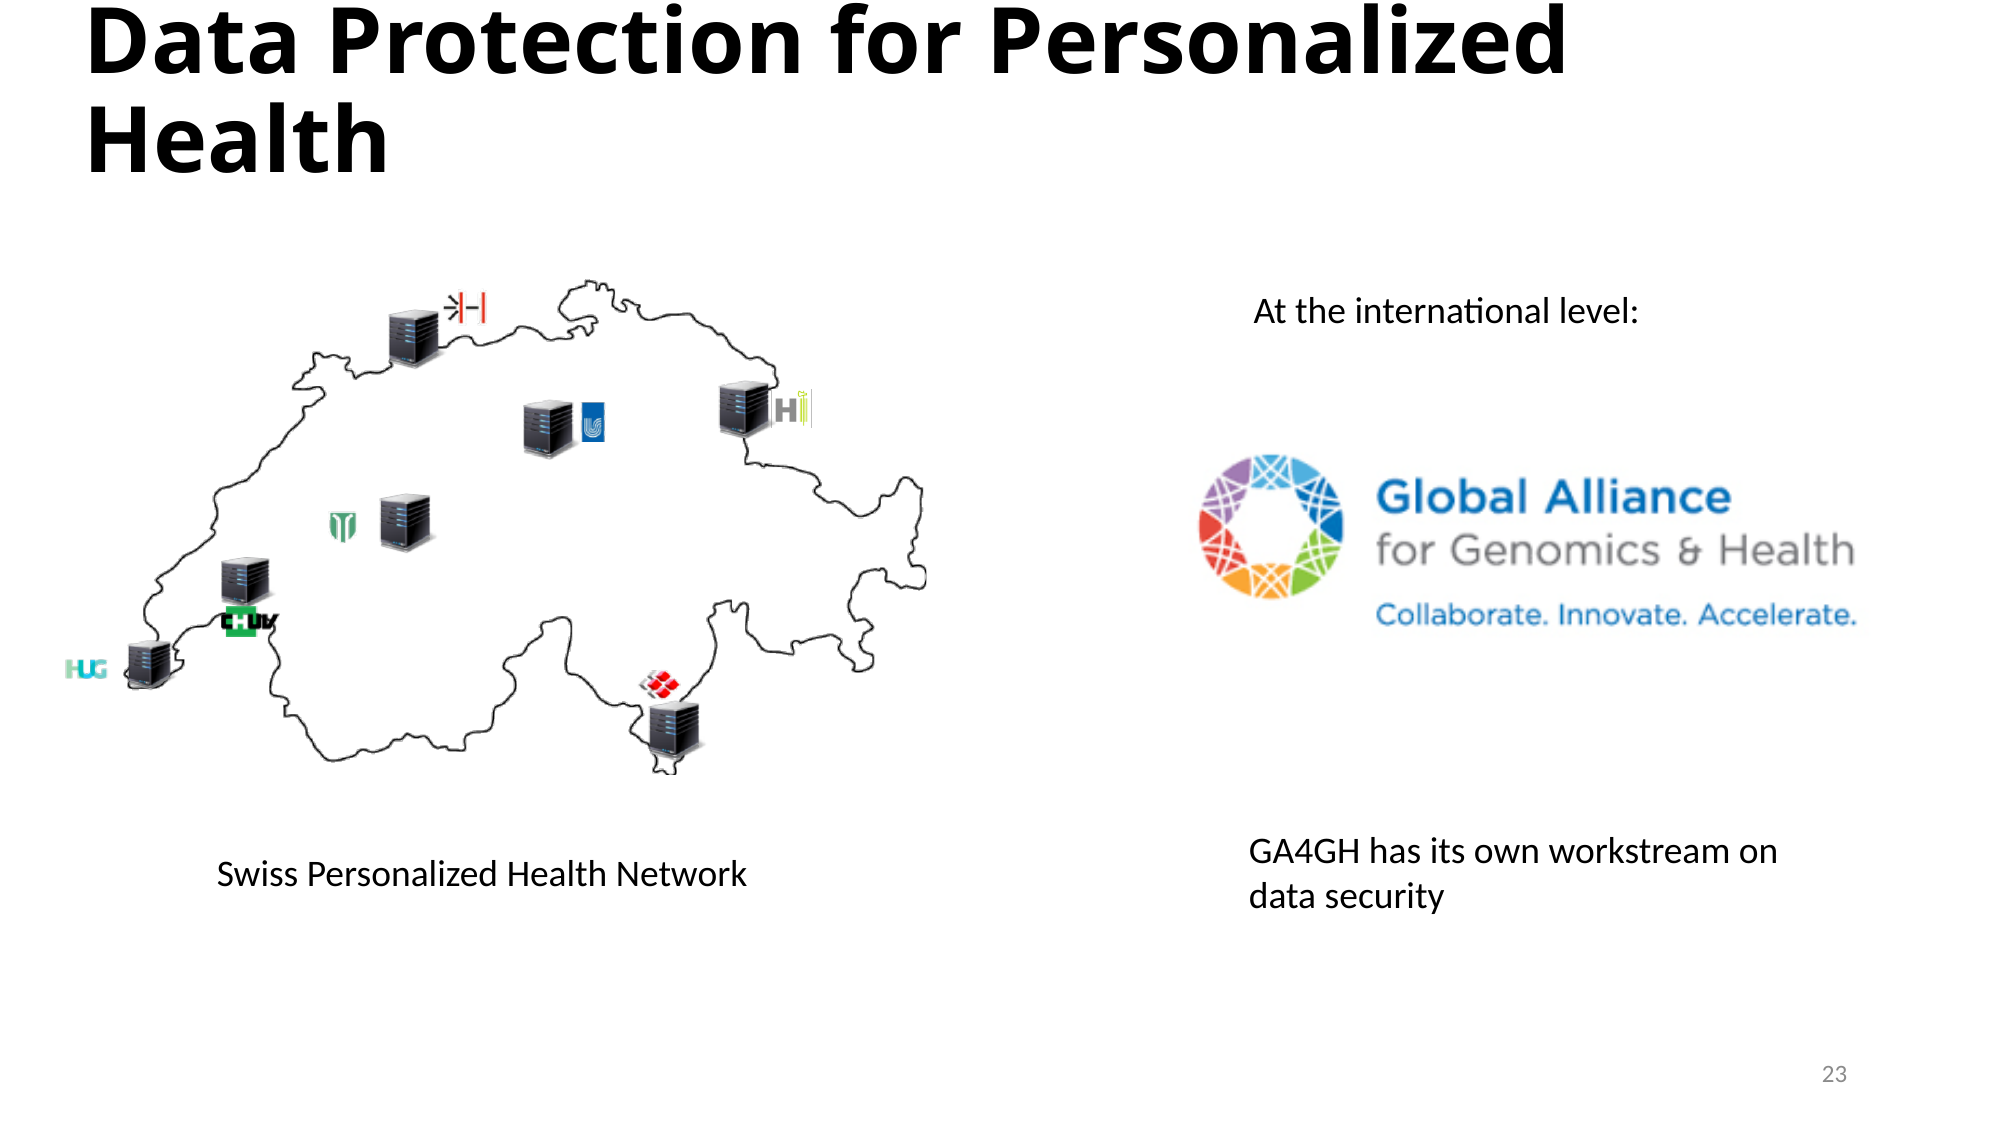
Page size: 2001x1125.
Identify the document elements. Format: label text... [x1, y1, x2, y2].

picture [1132, 397, 1933, 692]
text_box GA4GH has its own workstream on data security [1234, 818, 1794, 969]
text_box Swiss Personalized Health Network [202, 841, 763, 902]
slide_number 23 [1412, 1042, 1863, 1103]
text_box At the international level: [1238, 279, 1655, 384]
picture [58, 279, 927, 775]
title Data Protection for Personalized Health [68, 0, 1794, 203]
